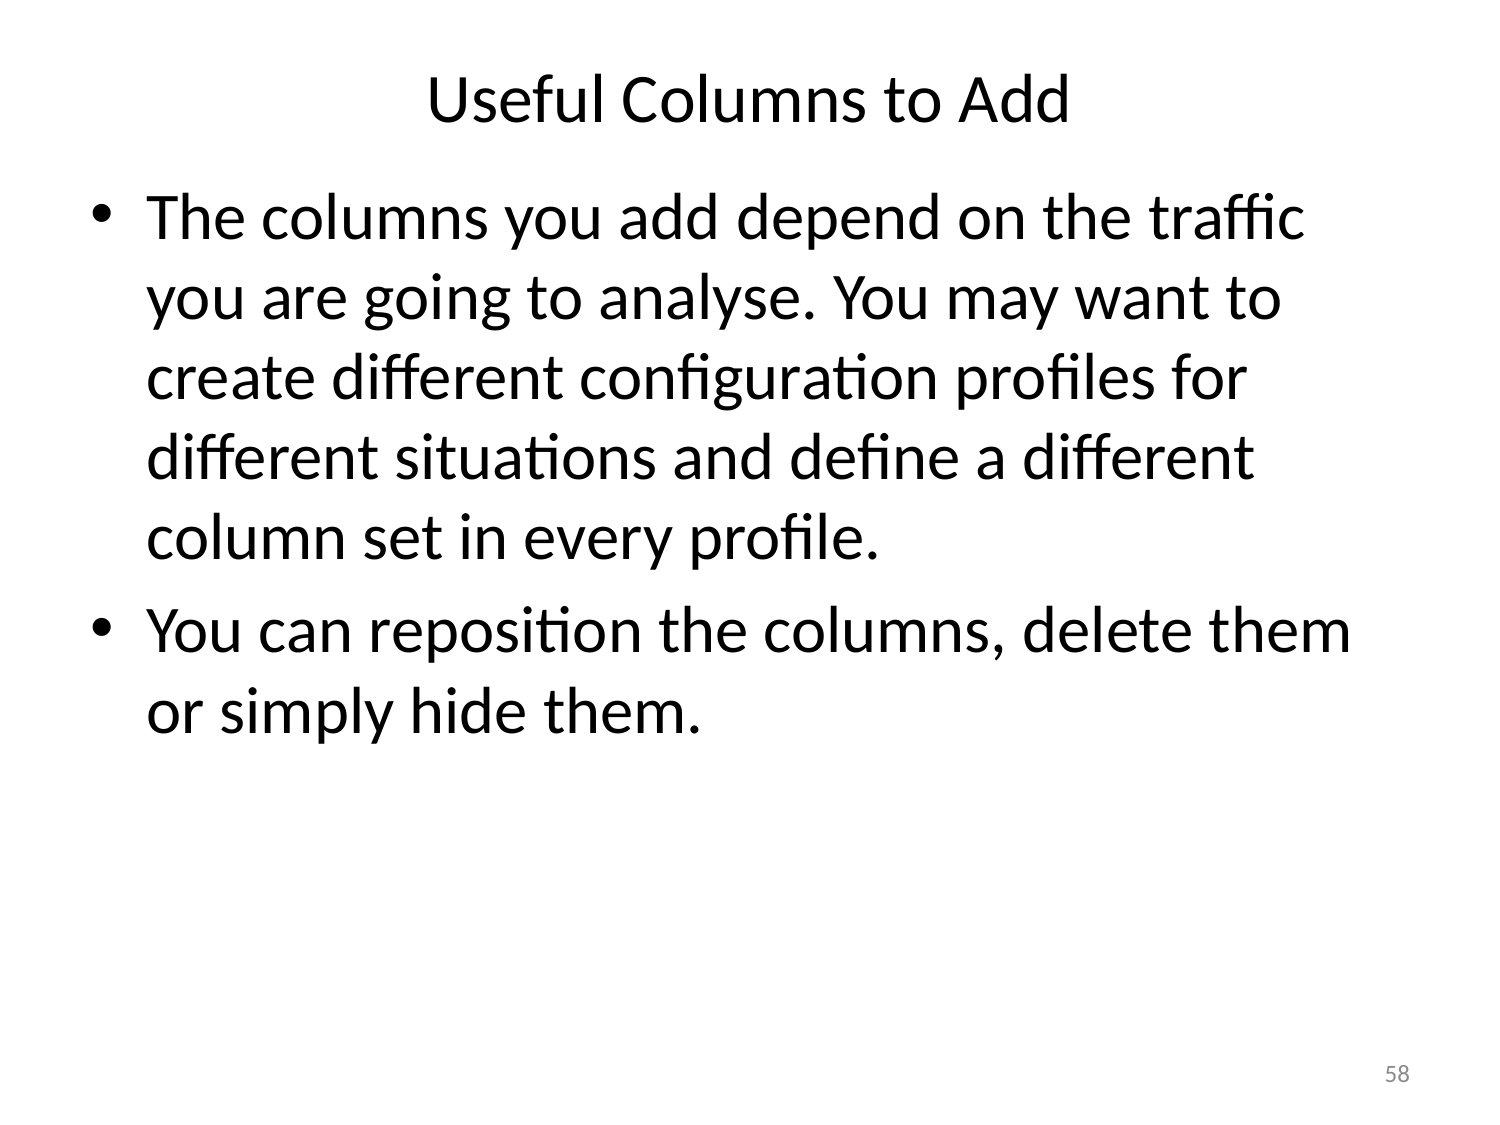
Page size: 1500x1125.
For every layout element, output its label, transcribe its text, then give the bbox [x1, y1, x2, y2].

title Useful Columns to Add [75, 45, 1425, 145]
list The columns you add depend on the traffic you are going to analyse. You may want to create different configuration profiles for different situations and define a different column set in every profile. You can reposition the columns, delete them or simply hide them. [75, 164, 1425, 1005]
slide_number 58 [1074, 1042, 1425, 1103]
